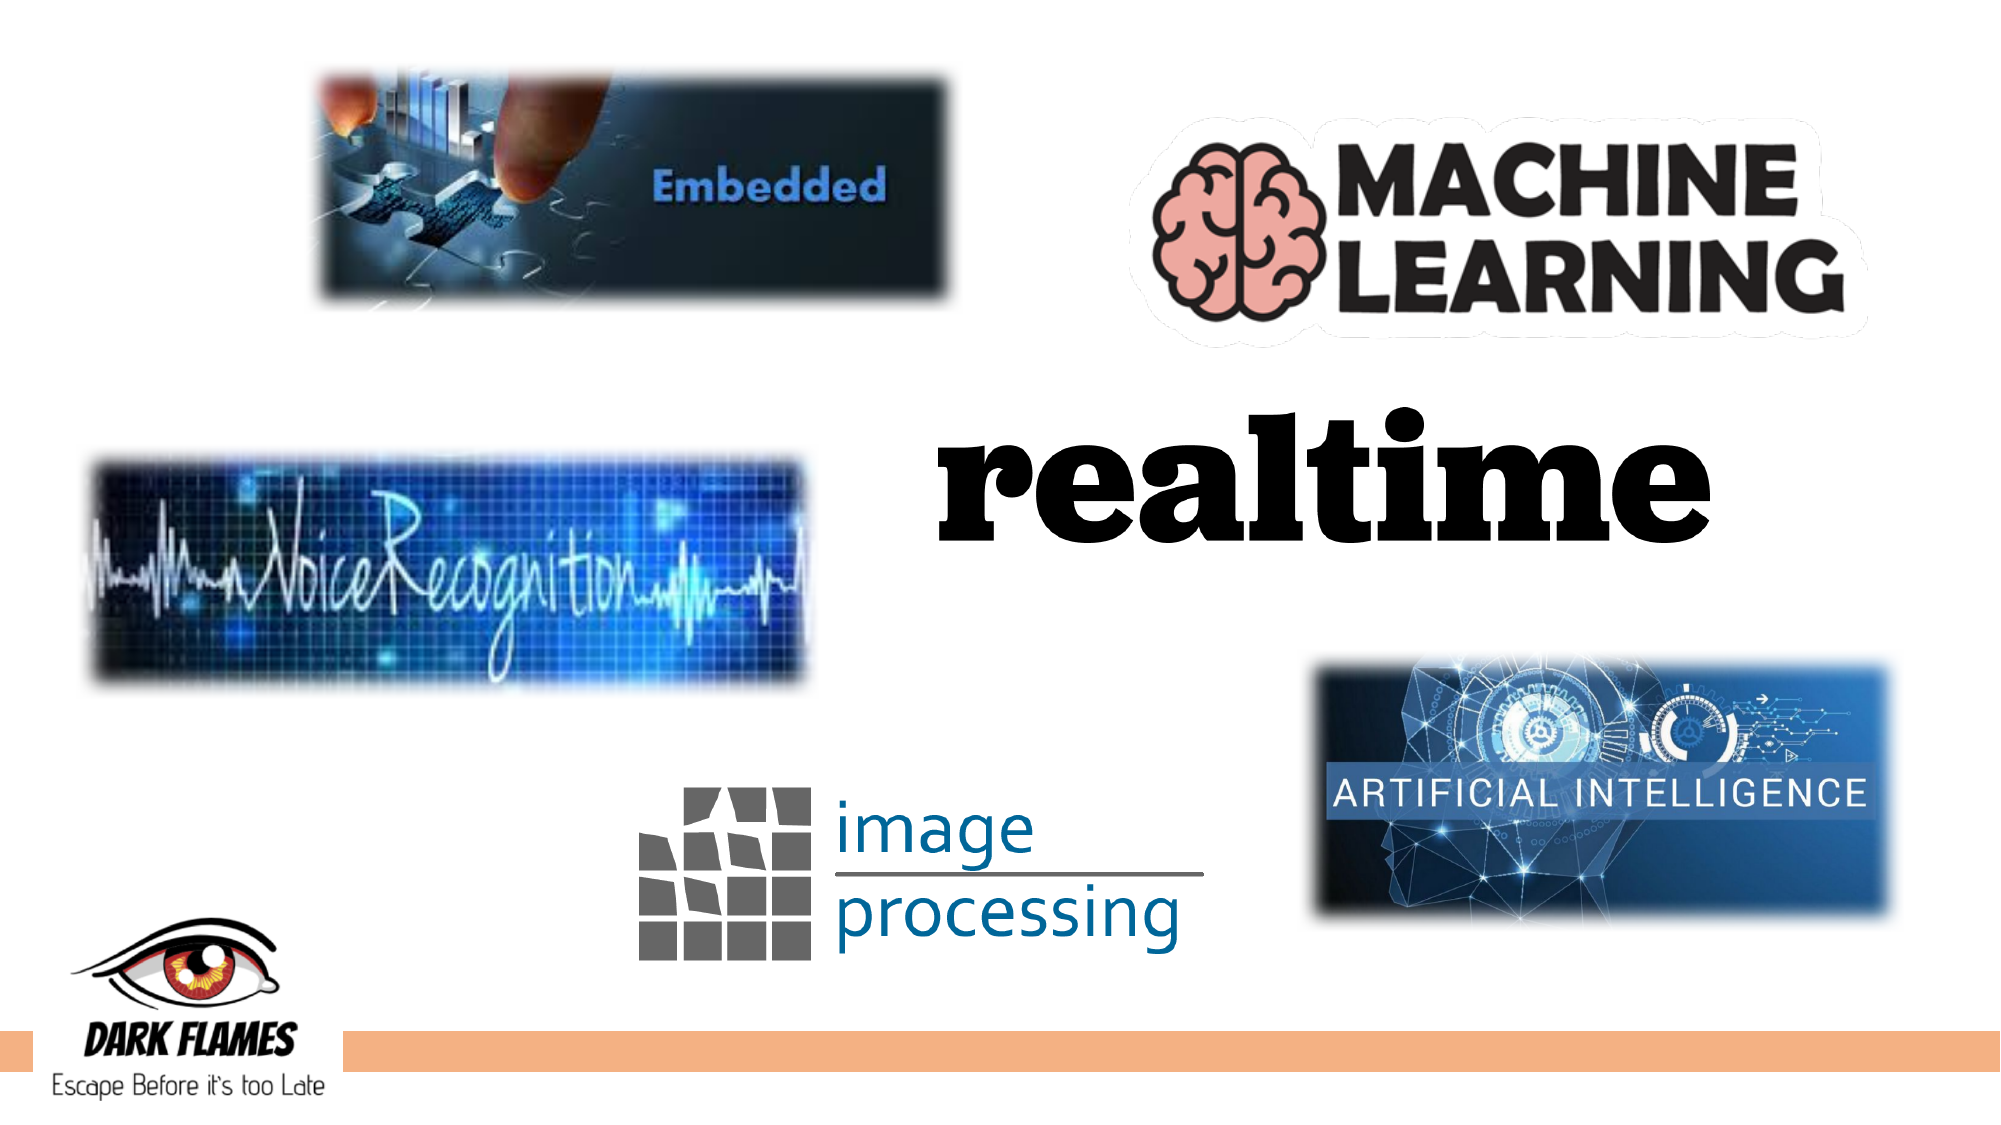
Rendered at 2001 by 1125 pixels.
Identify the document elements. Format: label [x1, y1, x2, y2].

picture [33, 889, 343, 1125]
picture [304, 61, 964, 315]
picture [75, 444, 819, 699]
text_box [343, 1031, 2000, 1072]
picture [617, 766, 1225, 979]
picture [938, 407, 1710, 543]
picture [1296, 649, 1905, 932]
text_box [0, 1031, 33, 1072]
picture [1128, 100, 1869, 361]
